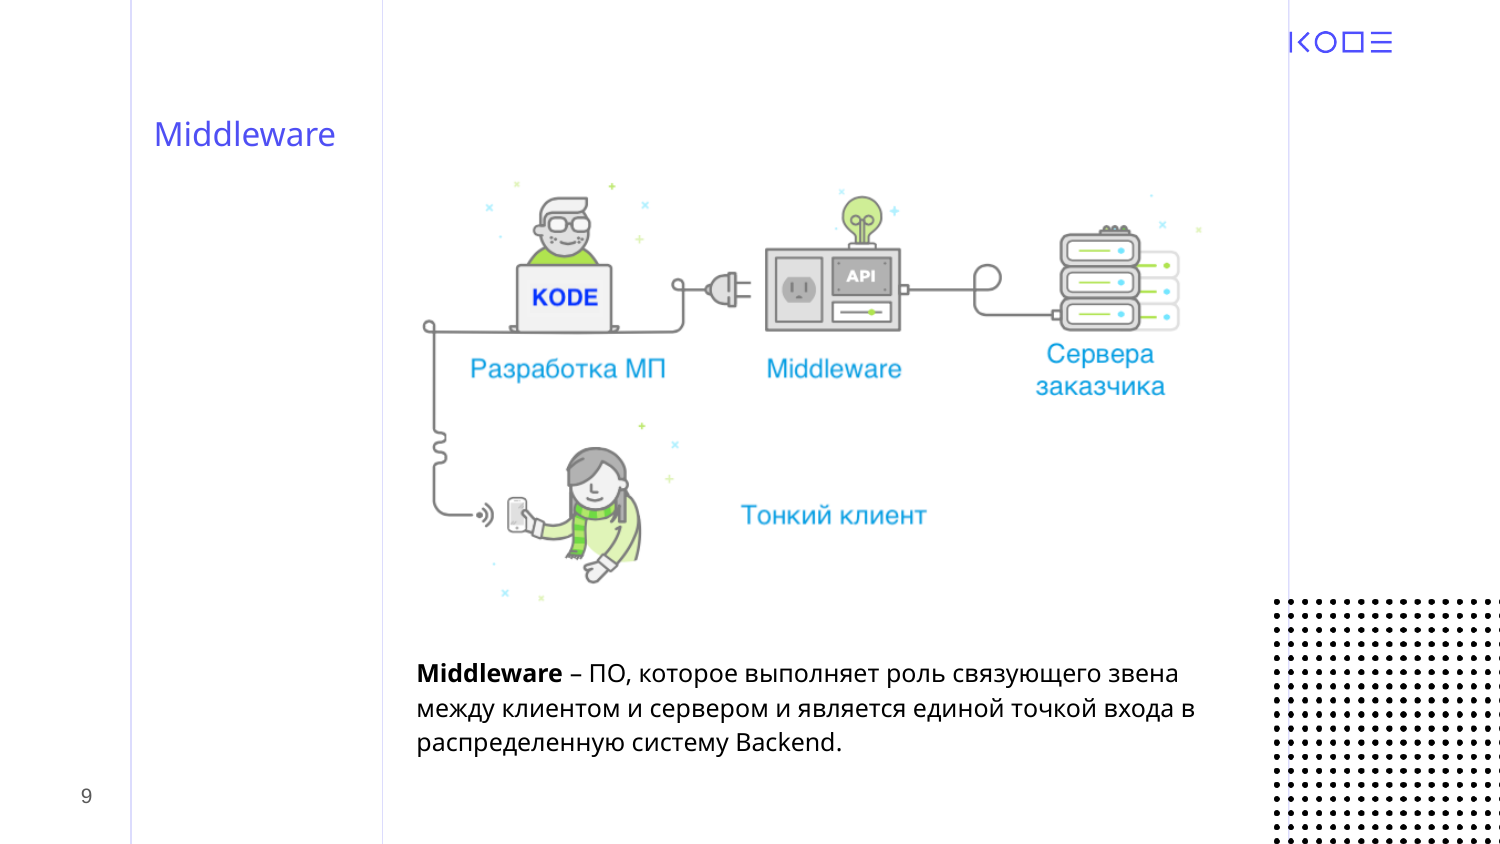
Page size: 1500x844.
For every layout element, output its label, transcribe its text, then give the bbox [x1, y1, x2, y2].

title Middleware [138, 63, 393, 168]
slide_number ‹#› [17, 763, 108, 828]
text_box Middleware – ПО, которое выполняет роль связующего звена между клиентом и сервером и является единой точкой входа в распределенную систему Backend. [401, 646, 1261, 772]
picture [0, 0, 1500, 844]
